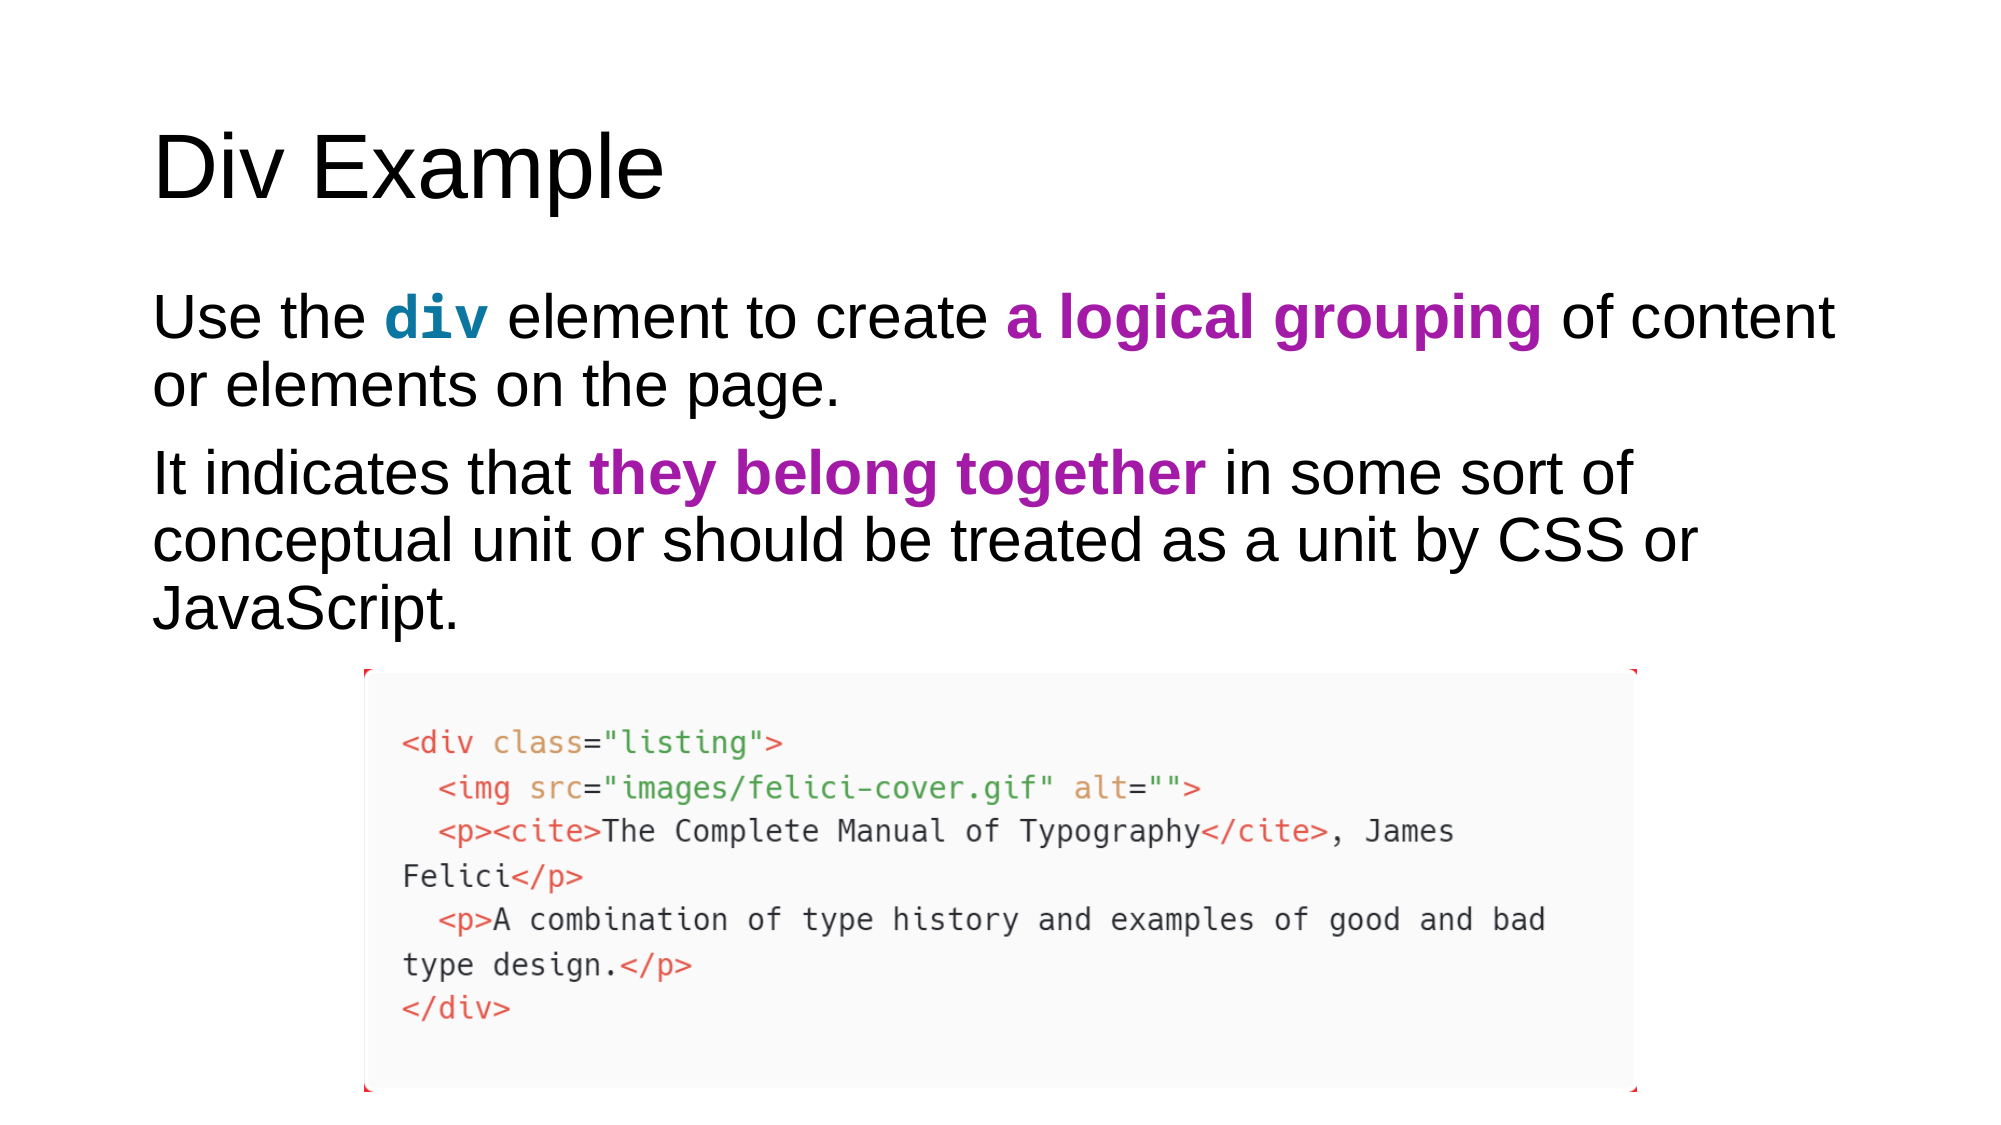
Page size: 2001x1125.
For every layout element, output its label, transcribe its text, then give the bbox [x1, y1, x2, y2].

text_box Use the div element to create a logical grouping of content or elements on the page. It indicates that they belong together in some sort of conceptual unit or should be treated as a unit by CSS or JavaScript. [137, 277, 1863, 663]
picture [362, 668, 1638, 1092]
title Div Example [137, 59, 1863, 277]
